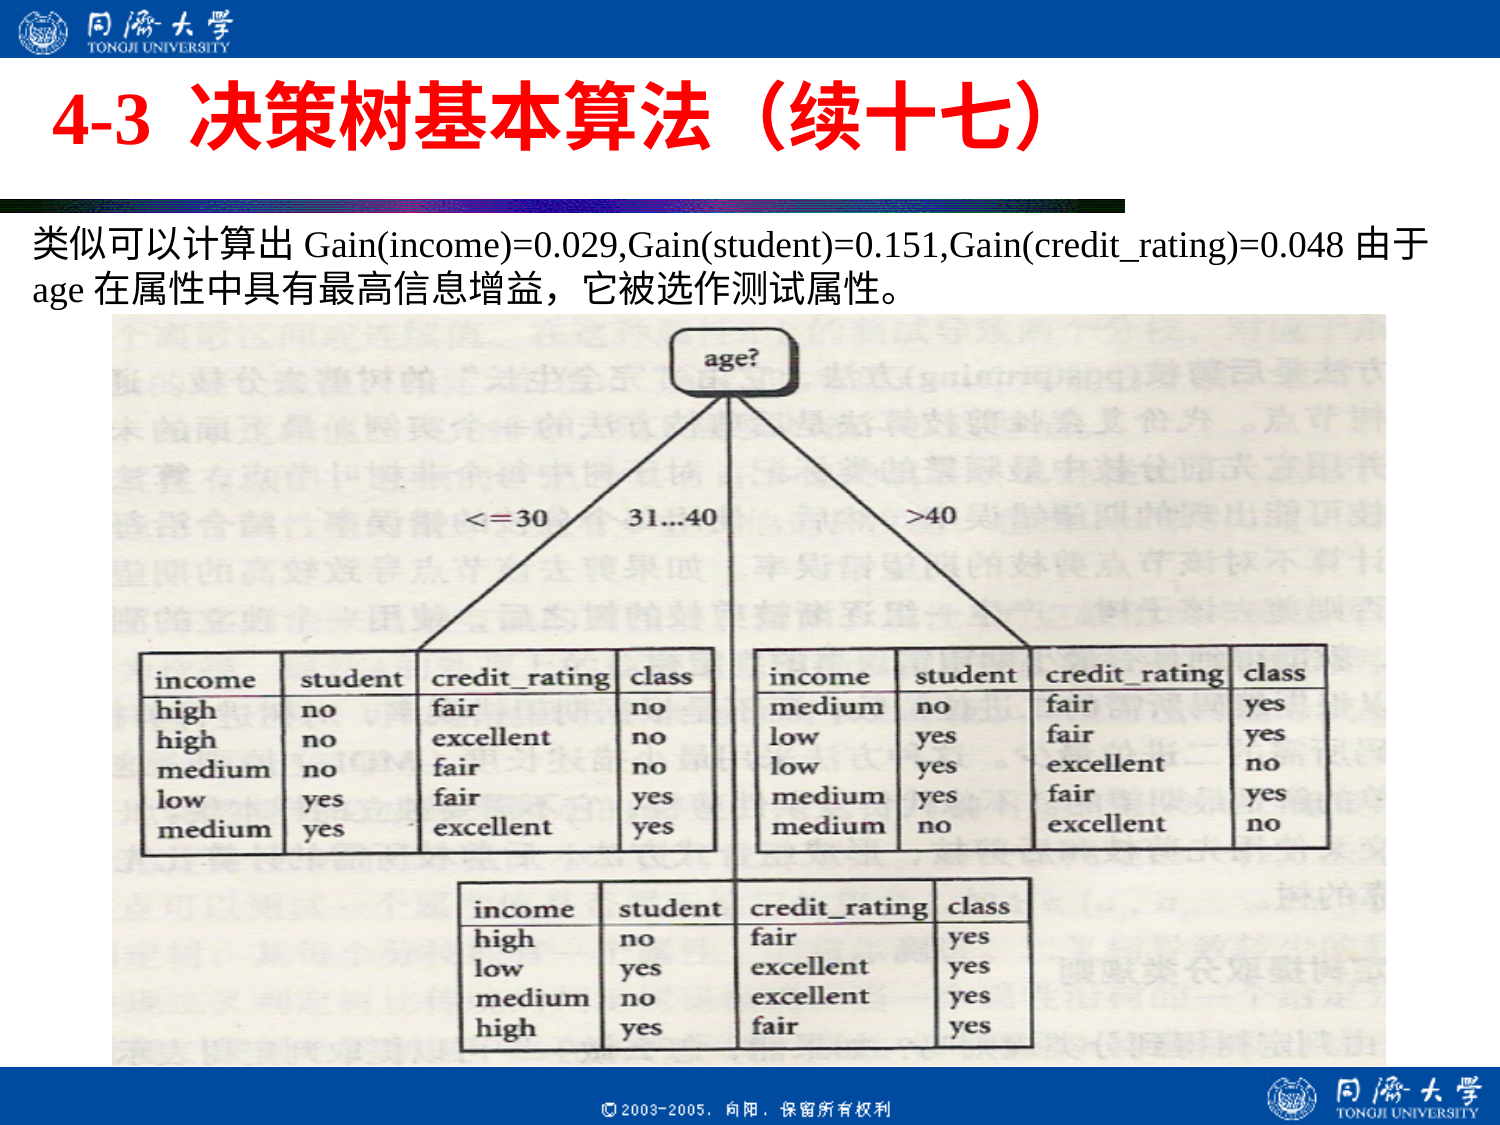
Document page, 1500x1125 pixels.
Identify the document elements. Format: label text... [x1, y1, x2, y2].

picture [0, 0, 1500, 58]
picture [0, 199, 1125, 213]
text_box 4-3 决策树基本算法（续十七） [37, 62, 1388, 188]
picture [0, 314, 1500, 1125]
text_box 类似可以计算出Gain(income)=0.029,Gain(student)=0.151,Gain(credit_rating)=0.048由于age在属性中具有最高信息增益，它被选作测试属性。 [17, 212, 1459, 318]
